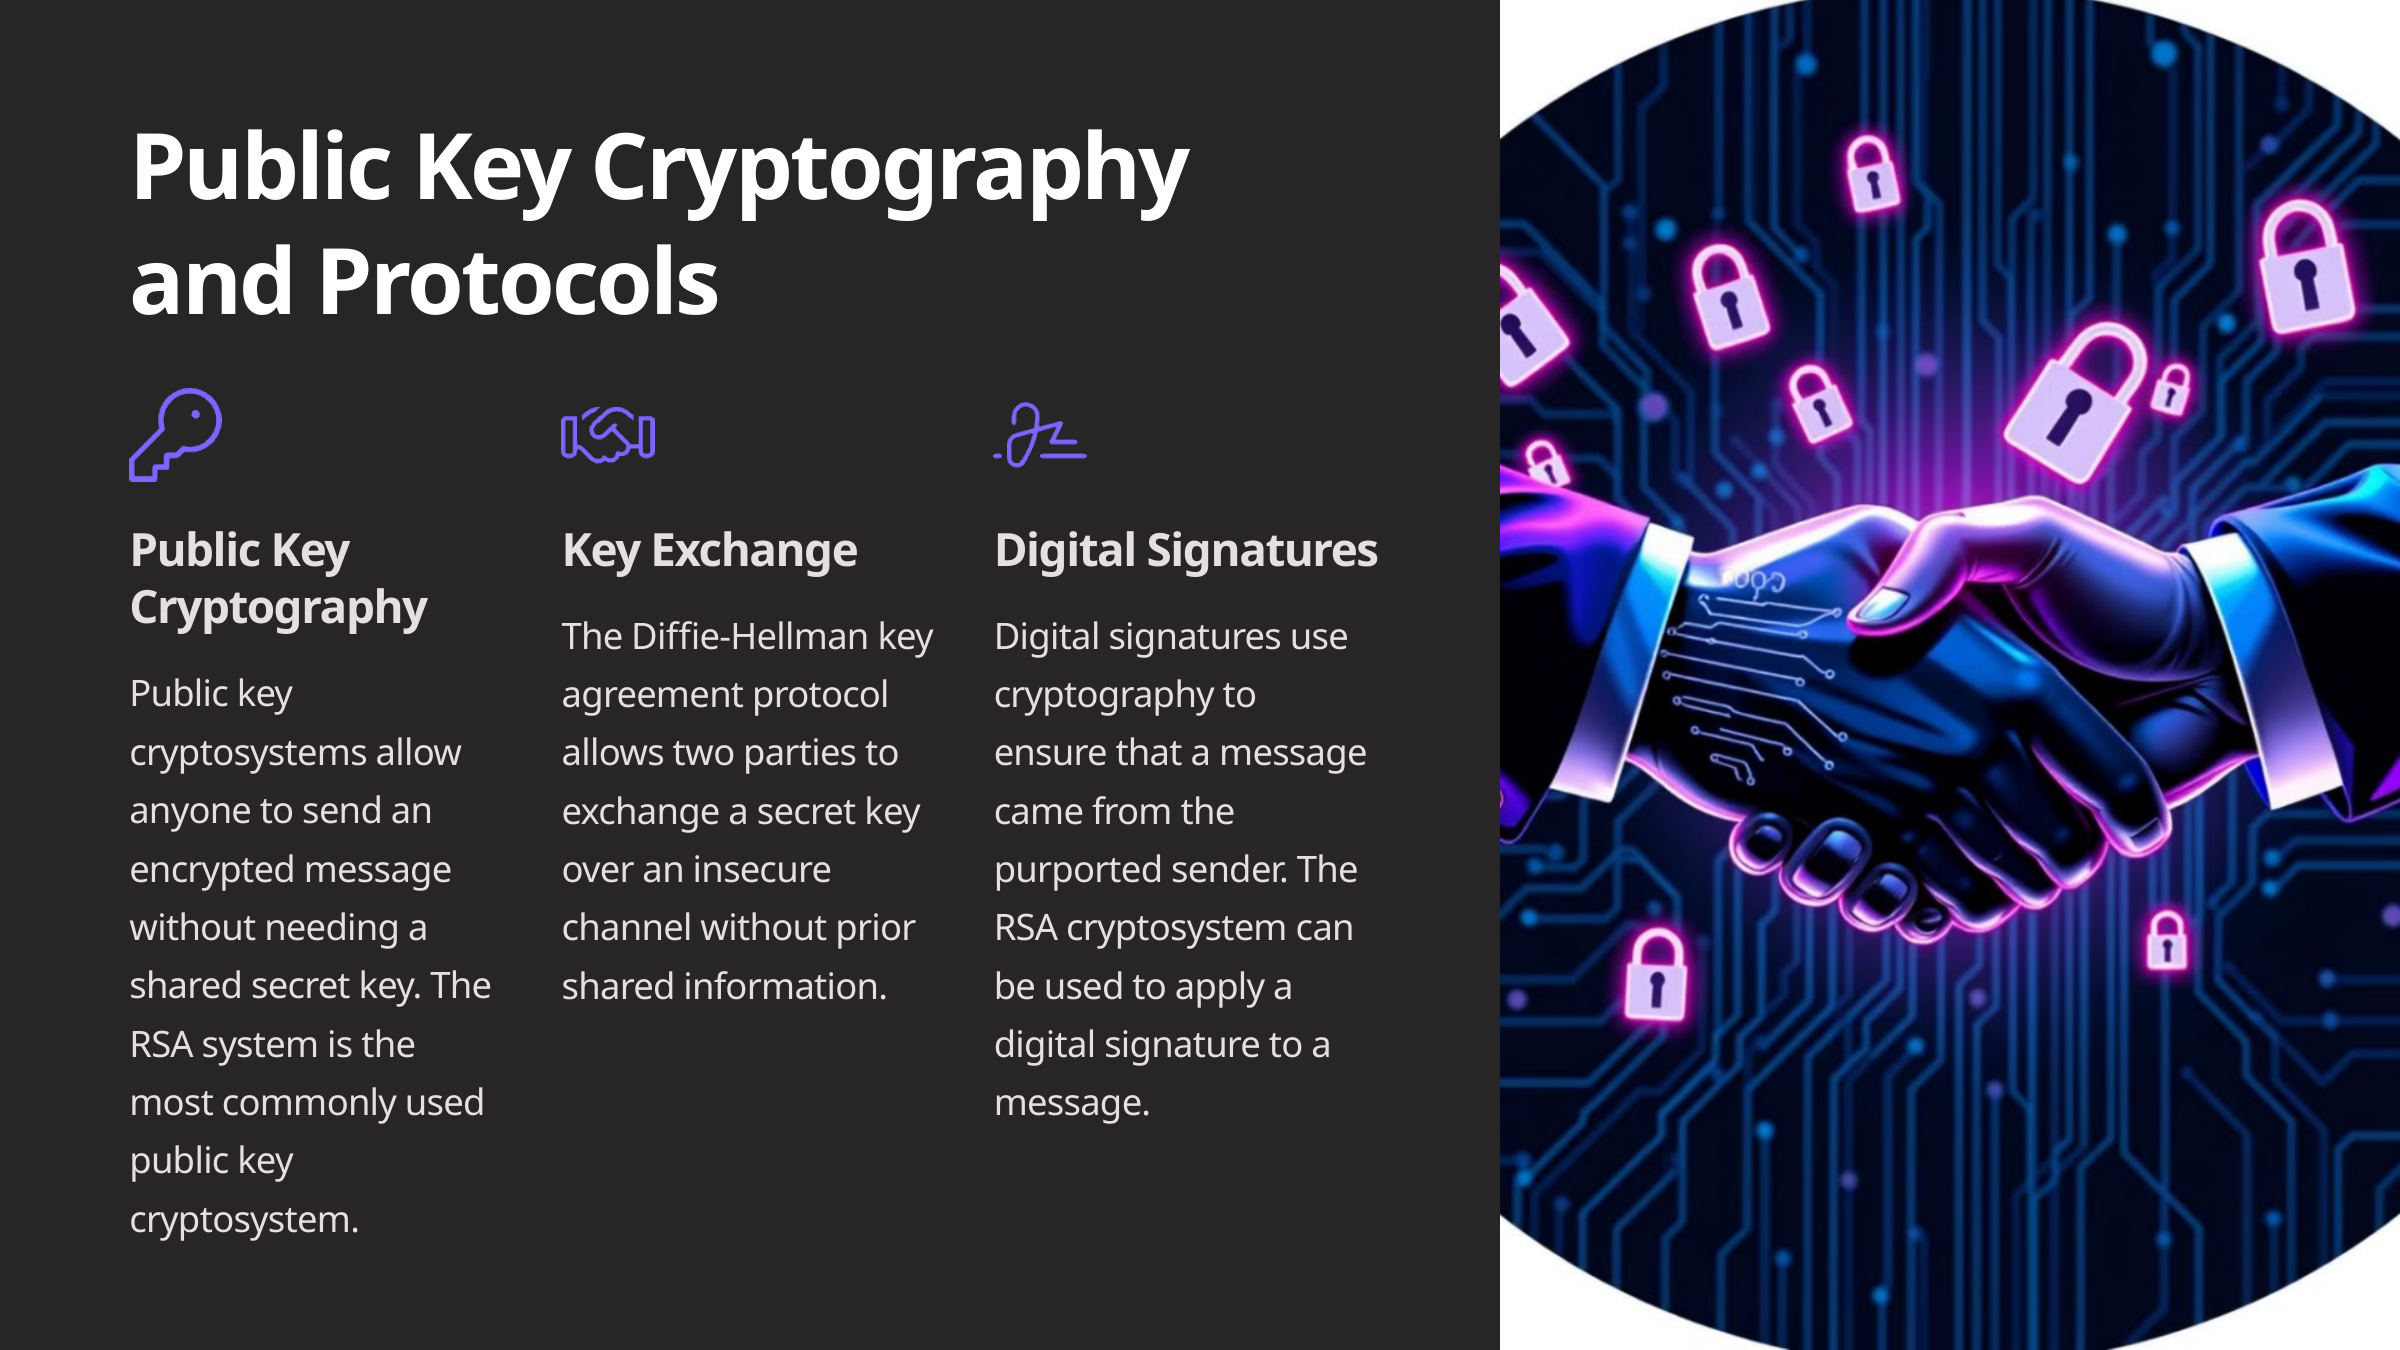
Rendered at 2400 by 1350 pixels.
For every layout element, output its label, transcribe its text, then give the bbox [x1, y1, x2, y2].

picture [129, 388, 222, 482]
text_box Public Key Cryptography [129, 518, 507, 634]
picture [561, 388, 655, 482]
text_box Digital signatures use cryptography to ensure that a message came from the purported sender. The RSA cryptosystem can be used to apply a digital signature to a message. [993, 598, 1371, 1191]
picture [1499, 0, 2400, 1350]
text_box Key Exchange [561, 518, 939, 576]
text_box Digital Signatures [993, 518, 1371, 576]
text_box Public Key Cryptography and Protocols [129, 101, 1371, 334]
text_box The Diffie-Hellman key agreement protocol allows two parties to exchange a secret key over an insecure channel without prior shared information. [561, 598, 939, 1072]
picture [993, 388, 1087, 482]
text_box Public key cryptosystems allow anyone to send an encrypted message without needing a shared secret key. The RSA system is the most commonly used public key cryptosystem. [129, 655, 507, 1249]
